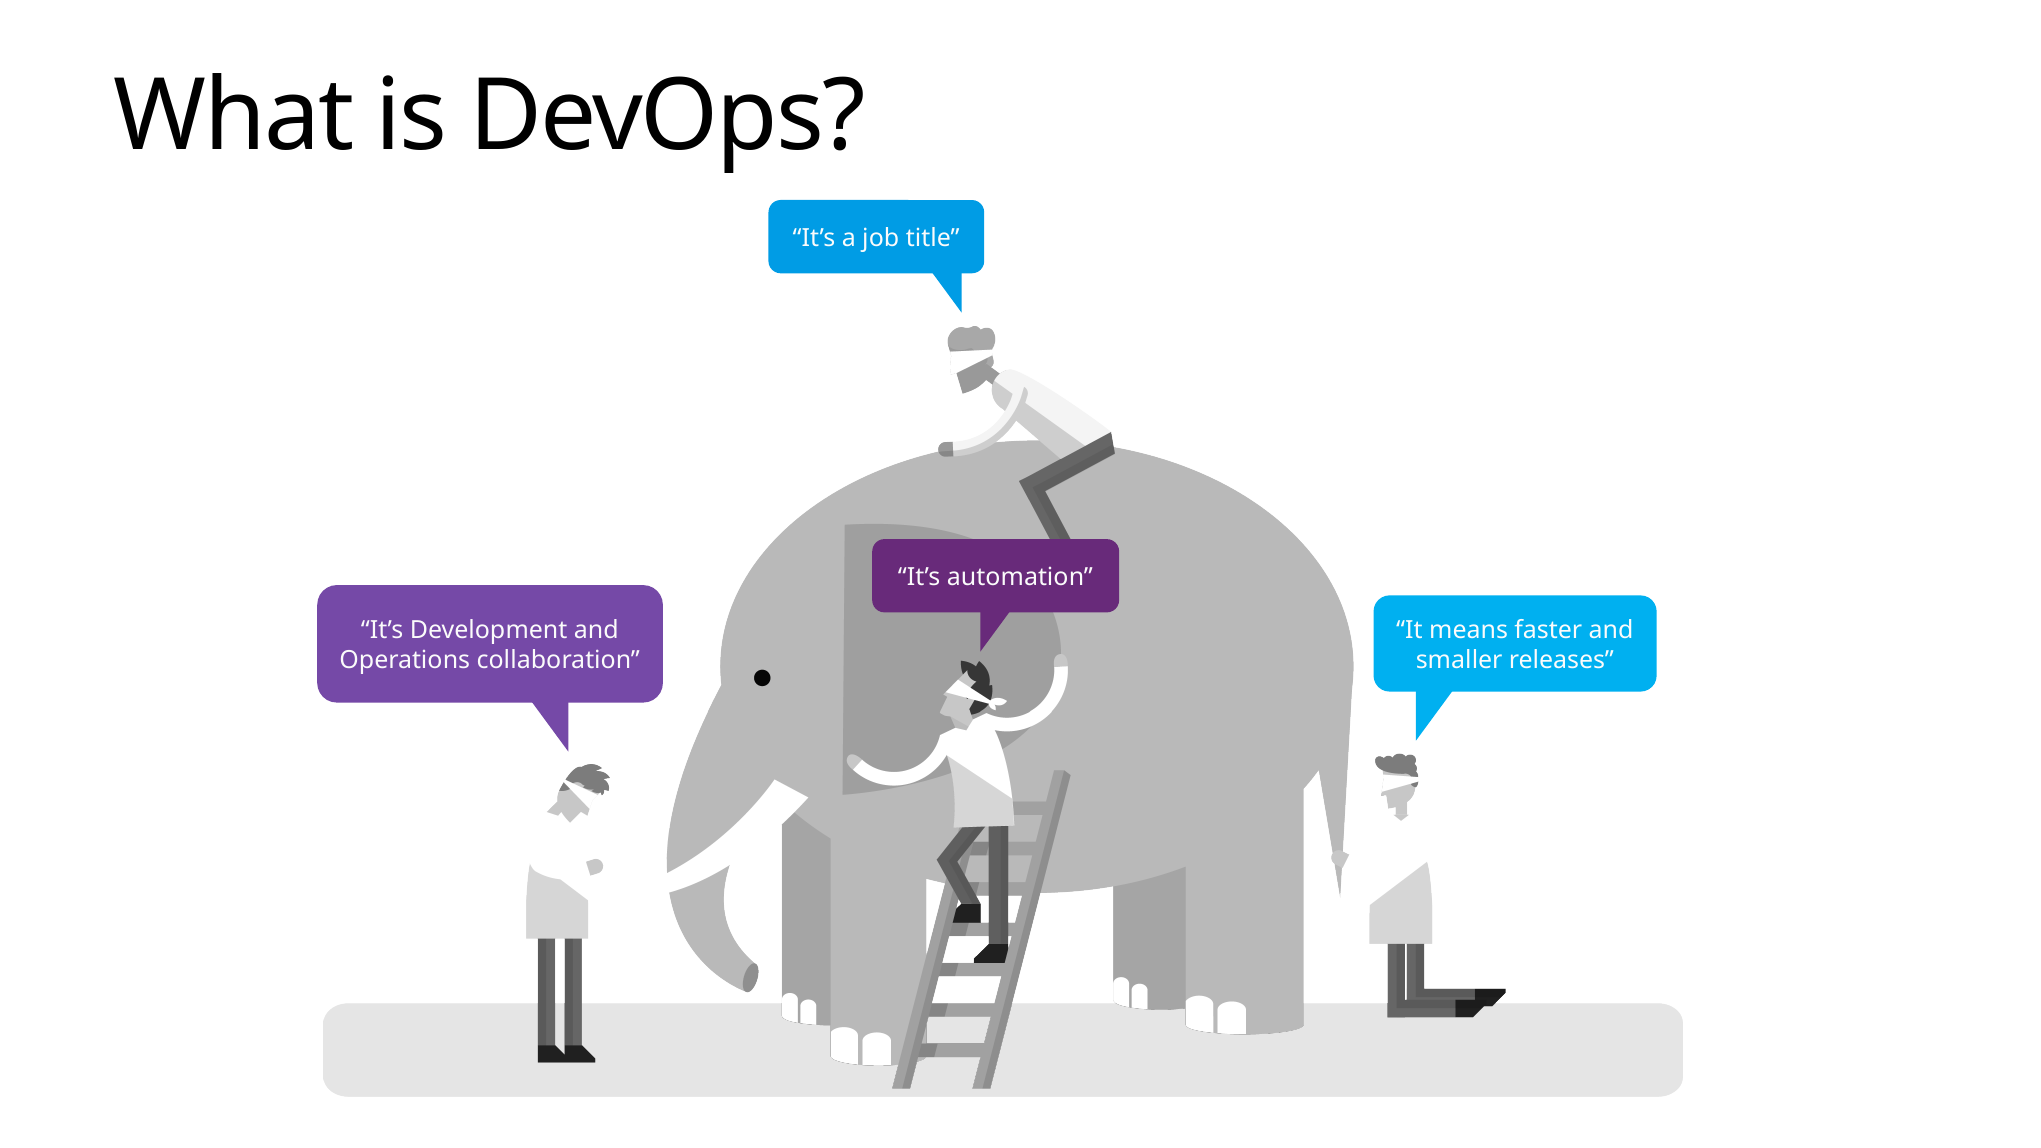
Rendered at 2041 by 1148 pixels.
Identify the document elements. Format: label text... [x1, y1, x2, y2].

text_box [768, 199, 985, 313]
title What is DevOps? [89, 48, 2041, 199]
picture [323, 326, 1683, 1097]
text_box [871, 538, 1120, 652]
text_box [316, 584, 664, 752]
